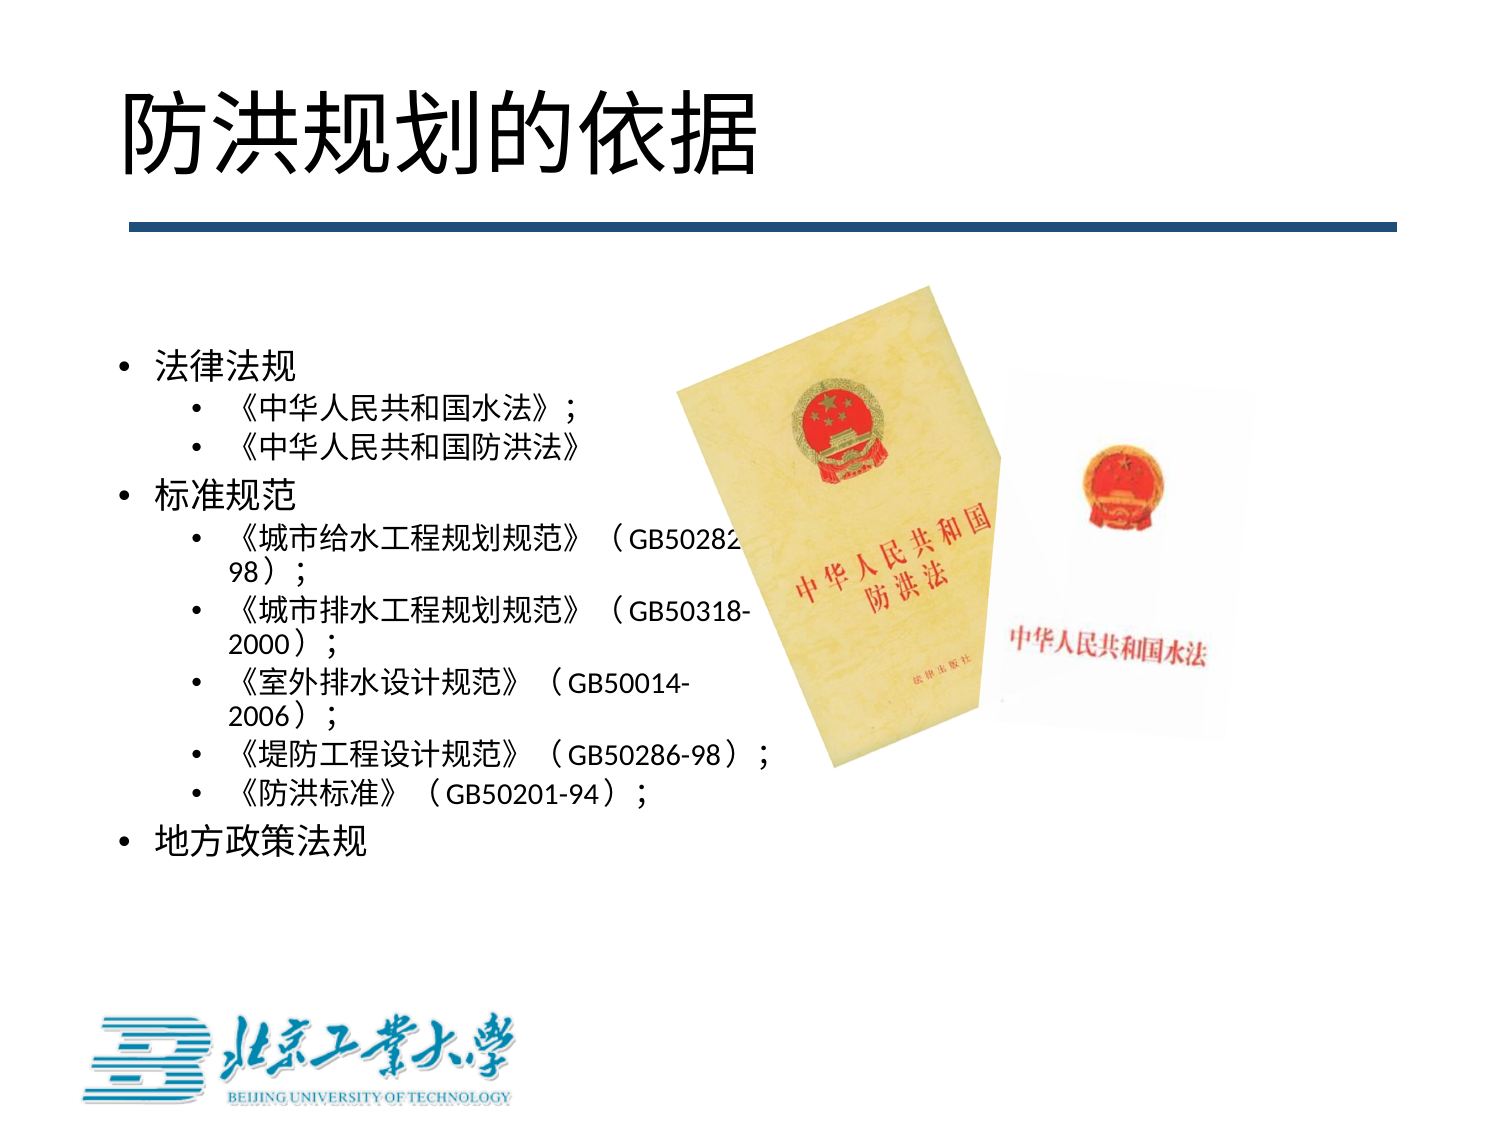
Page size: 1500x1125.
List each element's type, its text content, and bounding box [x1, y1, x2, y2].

picture [67, 1001, 561, 1125]
picture [676, 285, 1255, 768]
title 防洪规划的依据 [103, 59, 1397, 216]
list 法律法规 《中华人民共和国水法》； 《中华人民共和国防洪法》 标准规范 《城市给水工程规划规范》（GB50282-98）； 《城市排水工程规划规范》（GB50318-2000）； 《室外排水设计规范》（GB50014-2006）； 《堤防工程设计规范》（GB50286-98）； 《防洪标准》（GB50201-94）； 地方政策法规 [103, 341, 801, 883]
